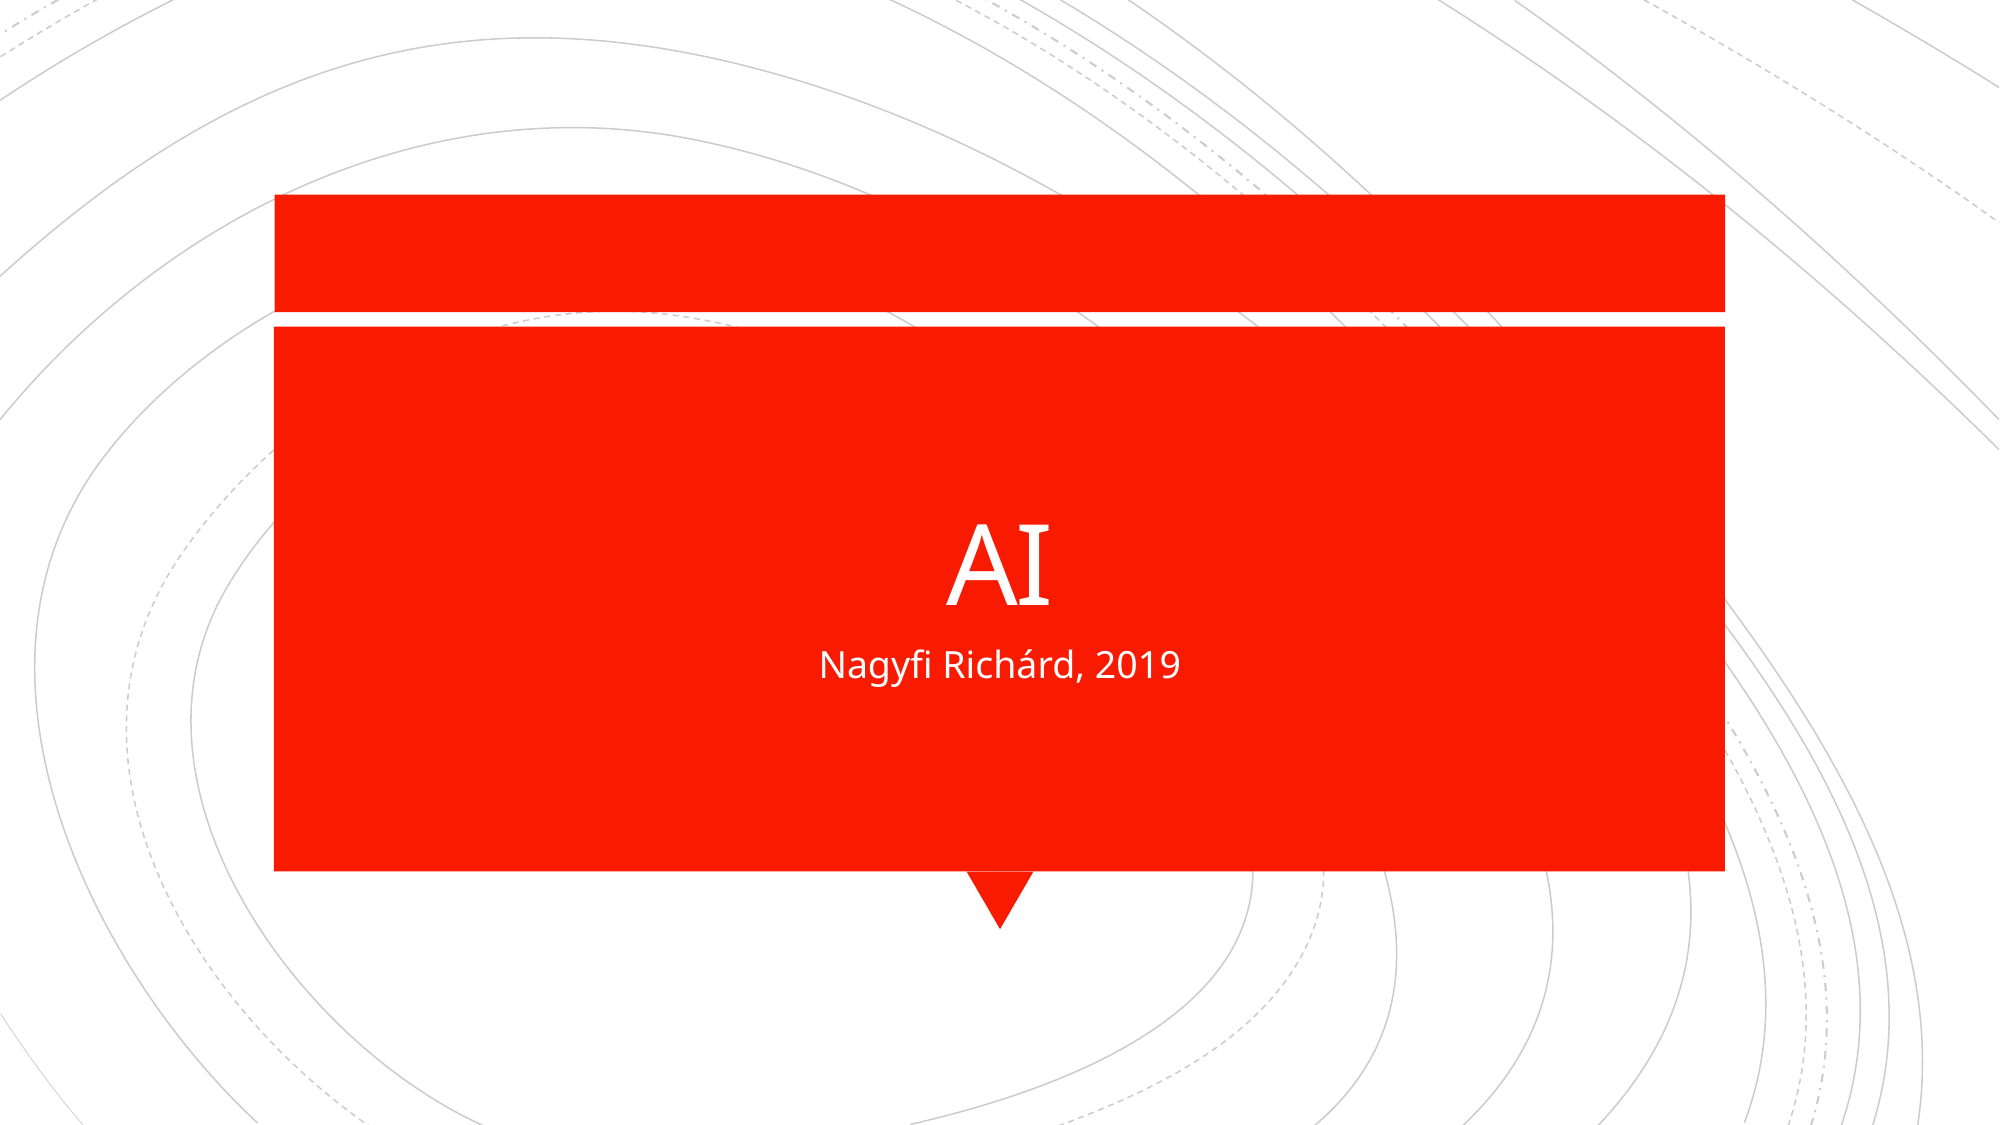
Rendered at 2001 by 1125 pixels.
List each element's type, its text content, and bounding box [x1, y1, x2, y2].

subtitle Nagyfi Richárd, 2019 [288, 640, 1712, 858]
title AI [288, 340, 1713, 628]
